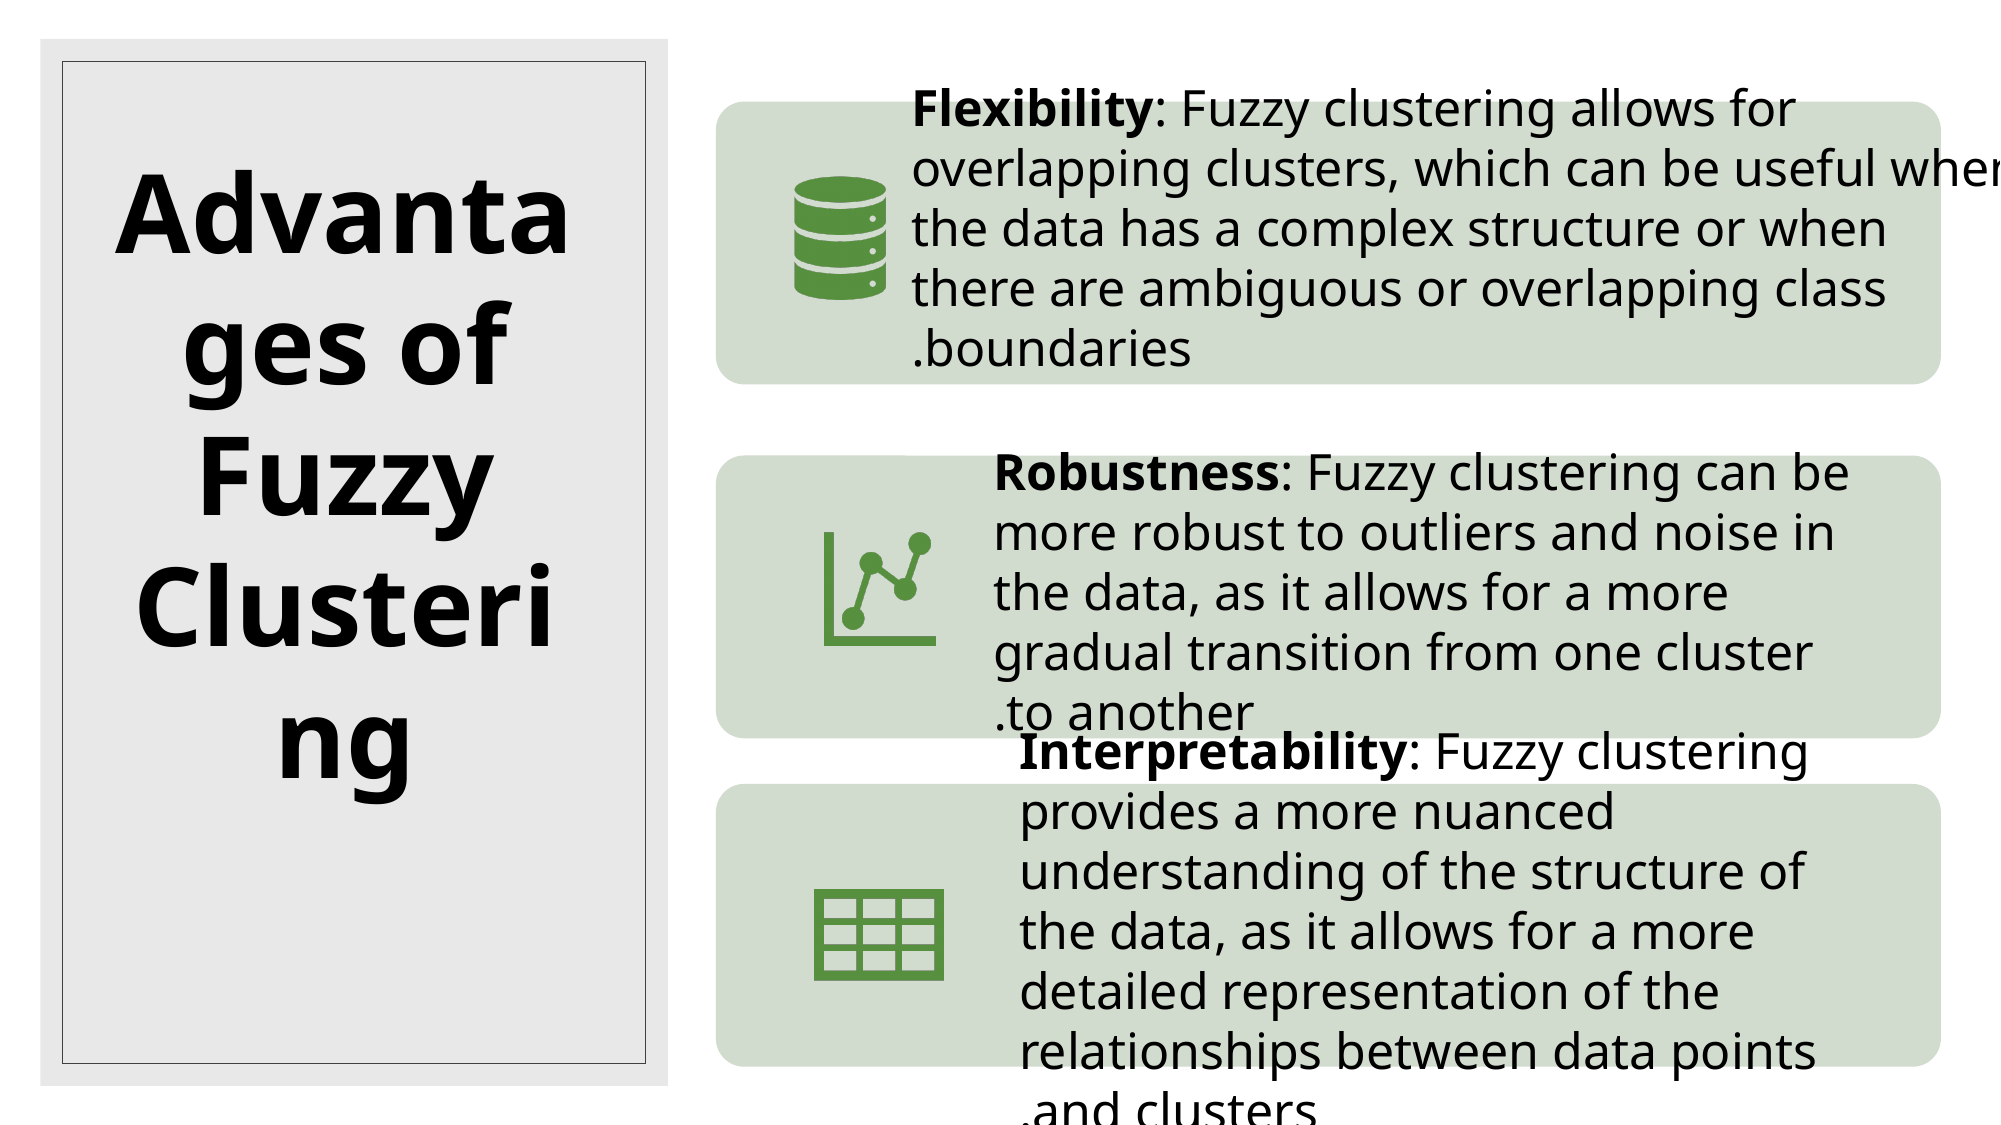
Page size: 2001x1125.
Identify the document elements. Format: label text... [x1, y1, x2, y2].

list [762, 99, 1988, 1078]
title Advantages of Fuzzy Clustering [85, 129, 605, 882]
